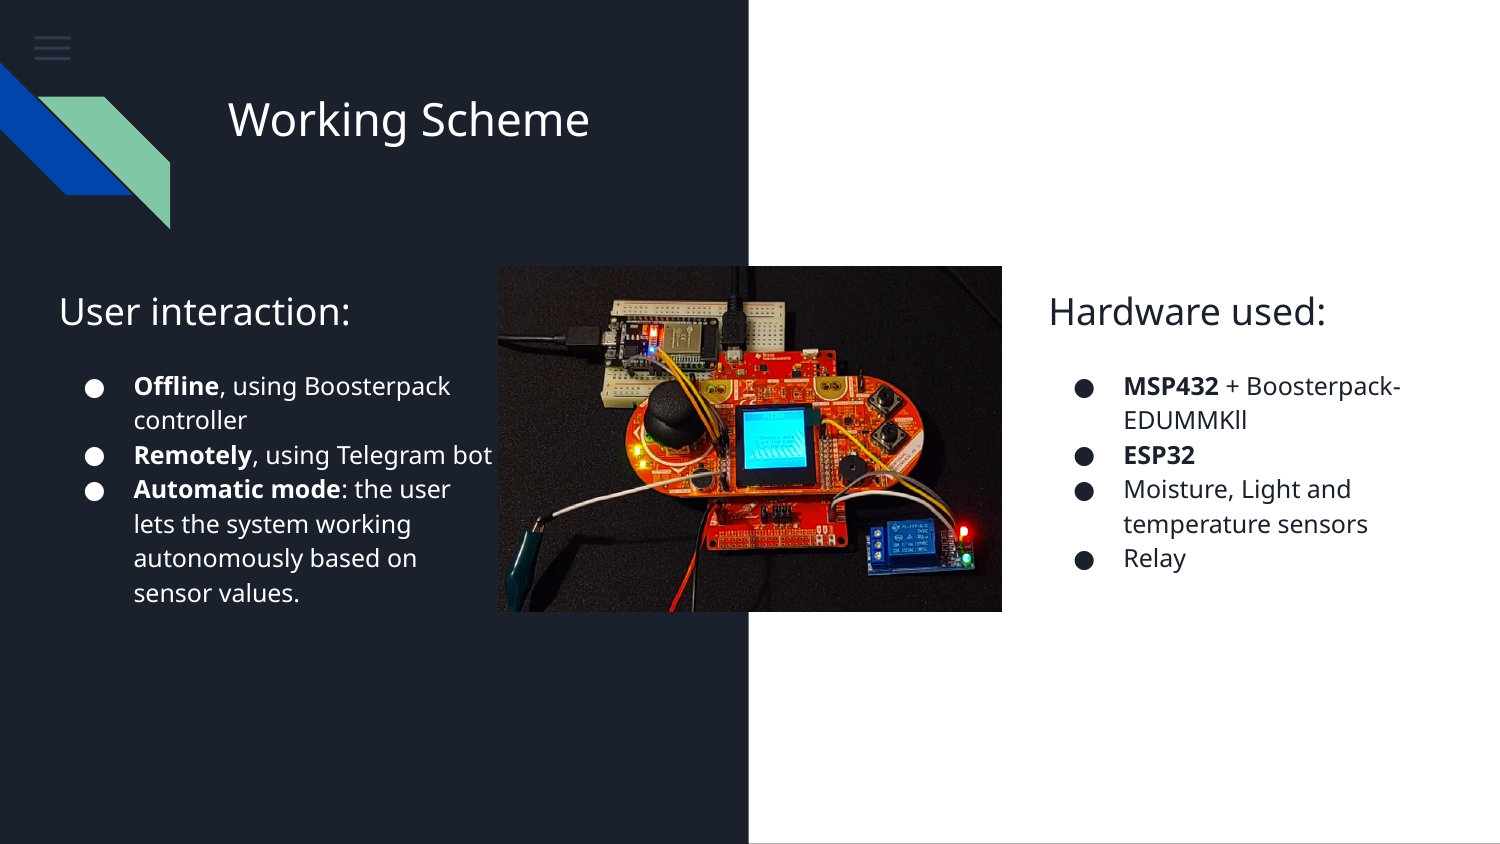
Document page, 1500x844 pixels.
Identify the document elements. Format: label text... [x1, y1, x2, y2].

picture [497, 265, 1003, 613]
title Working Scheme [212, 75, 706, 160]
list Hardware used: MSP432 + Boosterpack-EDUMMKll ESP32 Moisture, Light and temperature sensors Relay [1033, 266, 1500, 561]
title User interaction: Offline, using Boosterpack controller Remotely, using Telegram bot Automatic mode: the user lets the system working autonomously based on sensor values. [43, 266, 495, 612]
